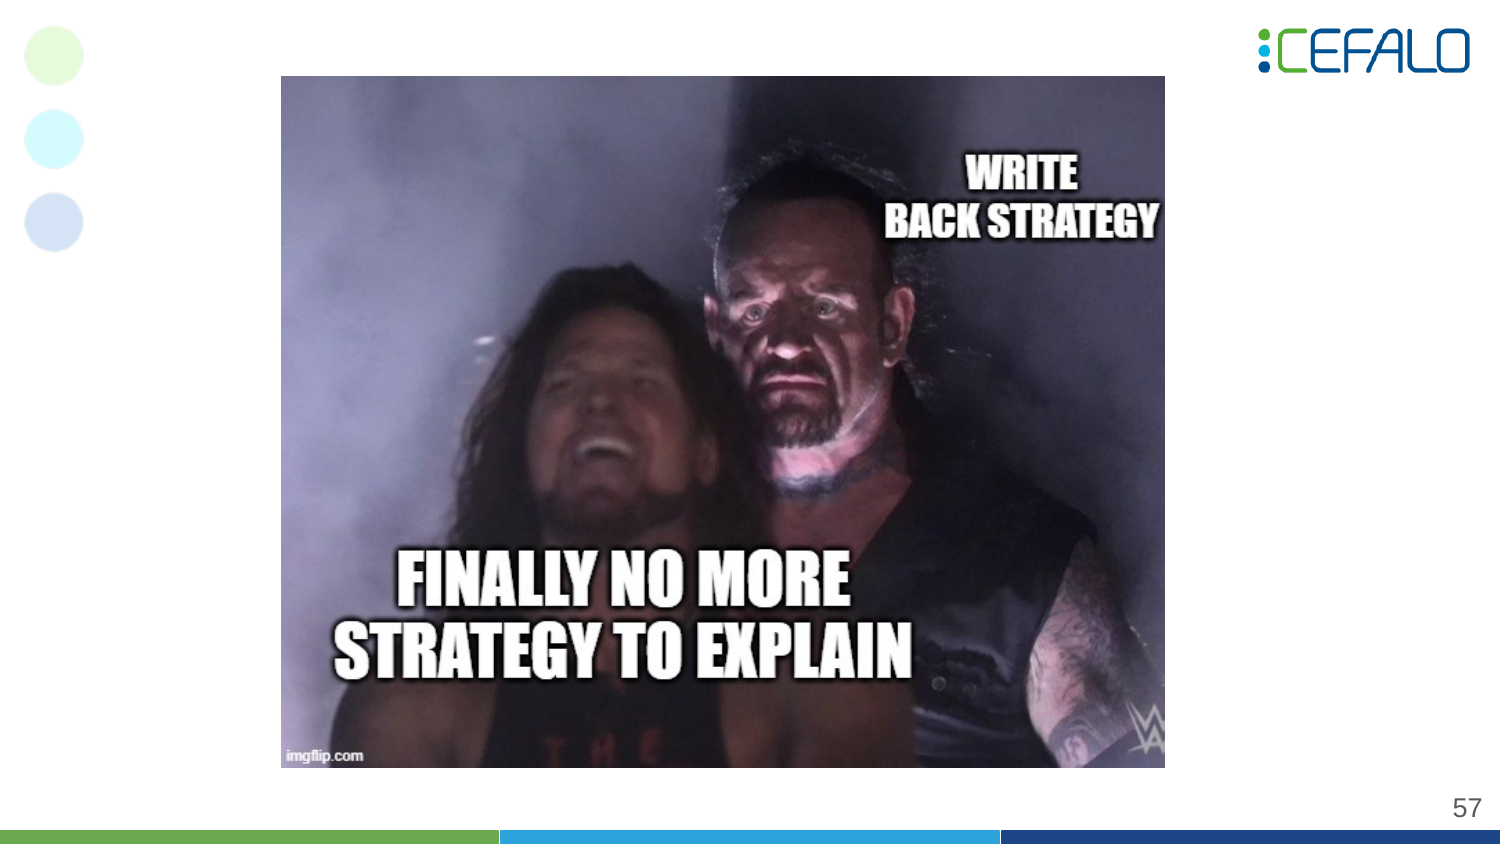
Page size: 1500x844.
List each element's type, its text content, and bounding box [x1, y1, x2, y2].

slide_number ‹#› [1403, 779, 1494, 844]
picture [280, 75, 1166, 768]
picture [1258, 28, 1470, 73]
